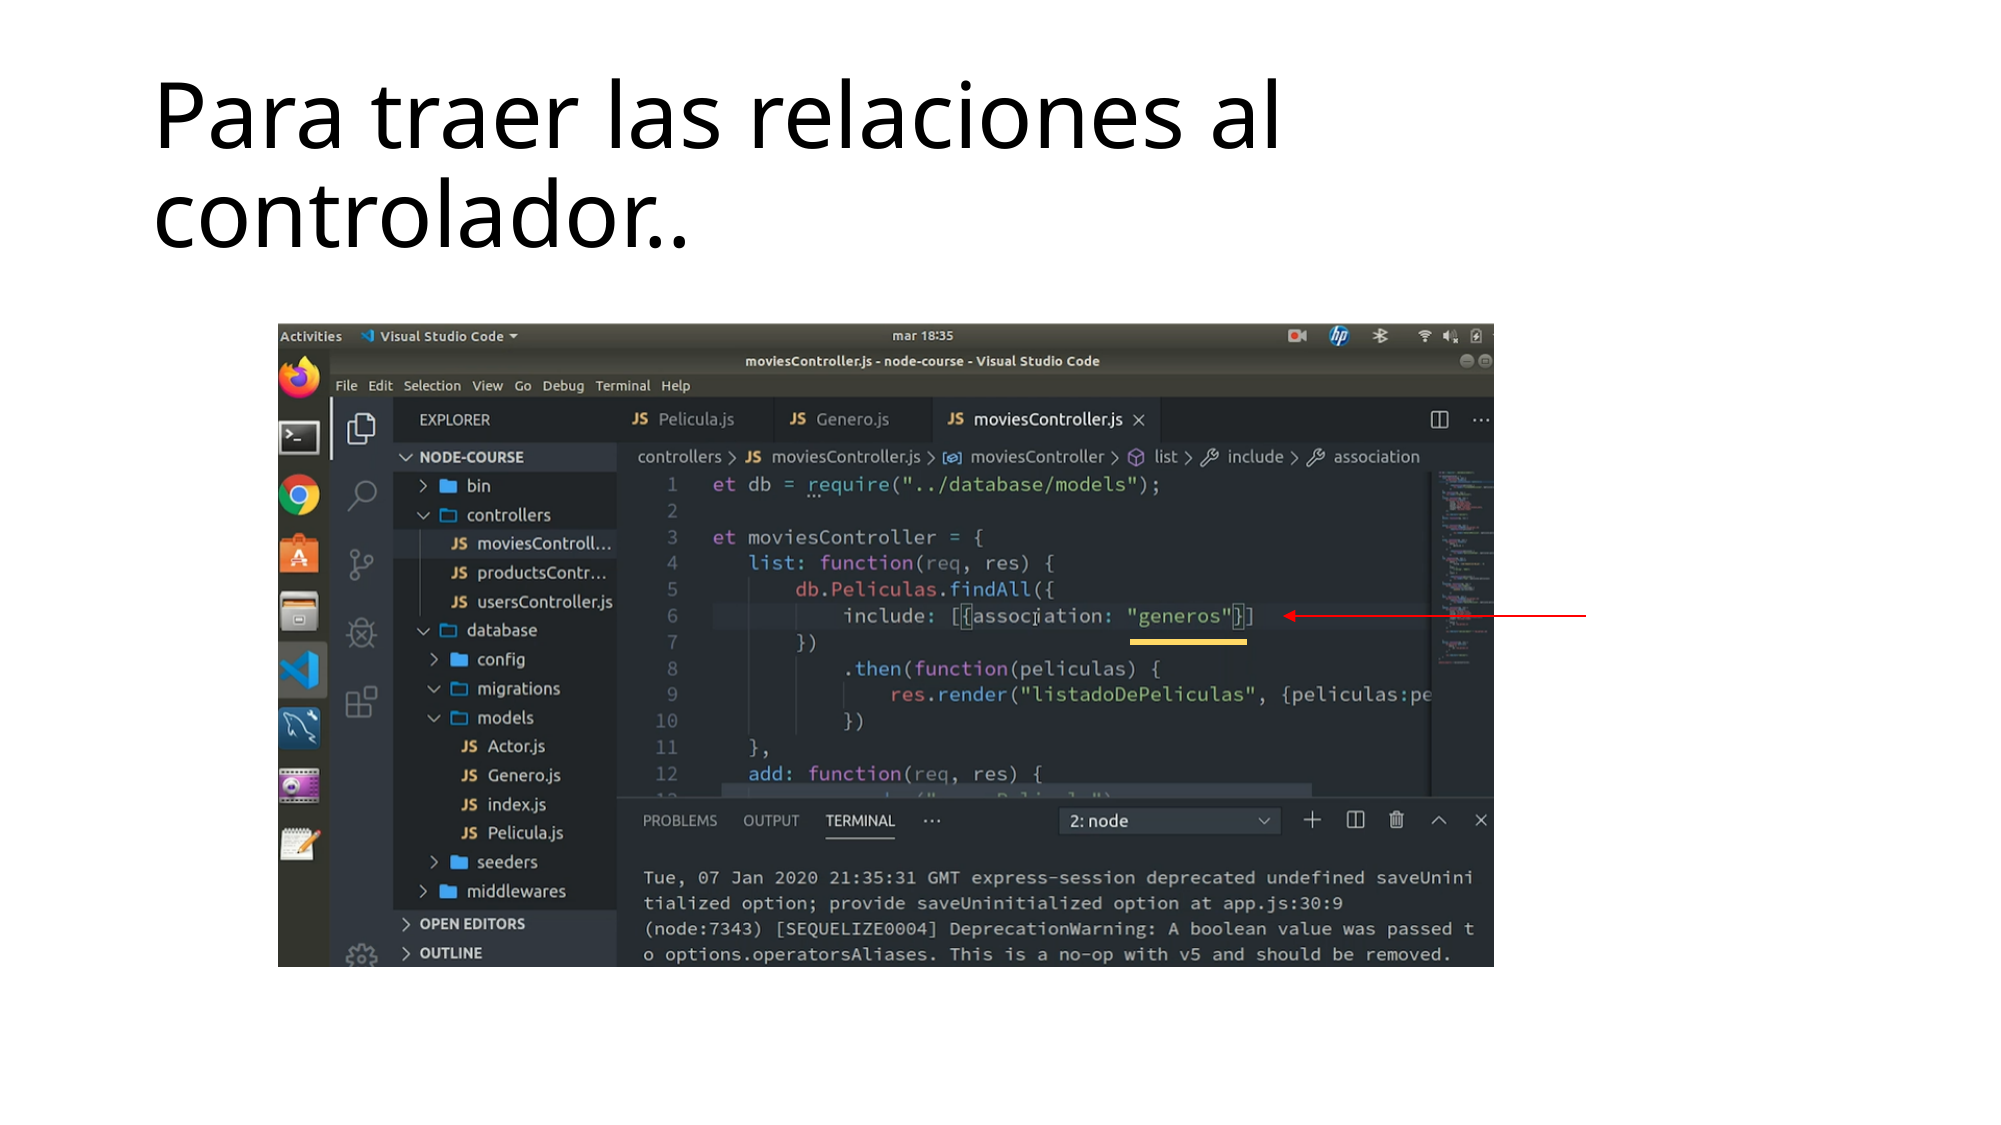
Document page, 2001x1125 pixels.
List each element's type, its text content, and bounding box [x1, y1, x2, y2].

picture [278, 317, 1495, 967]
title Para traer las relaciones al controlador.. [137, 59, 1863, 278]
